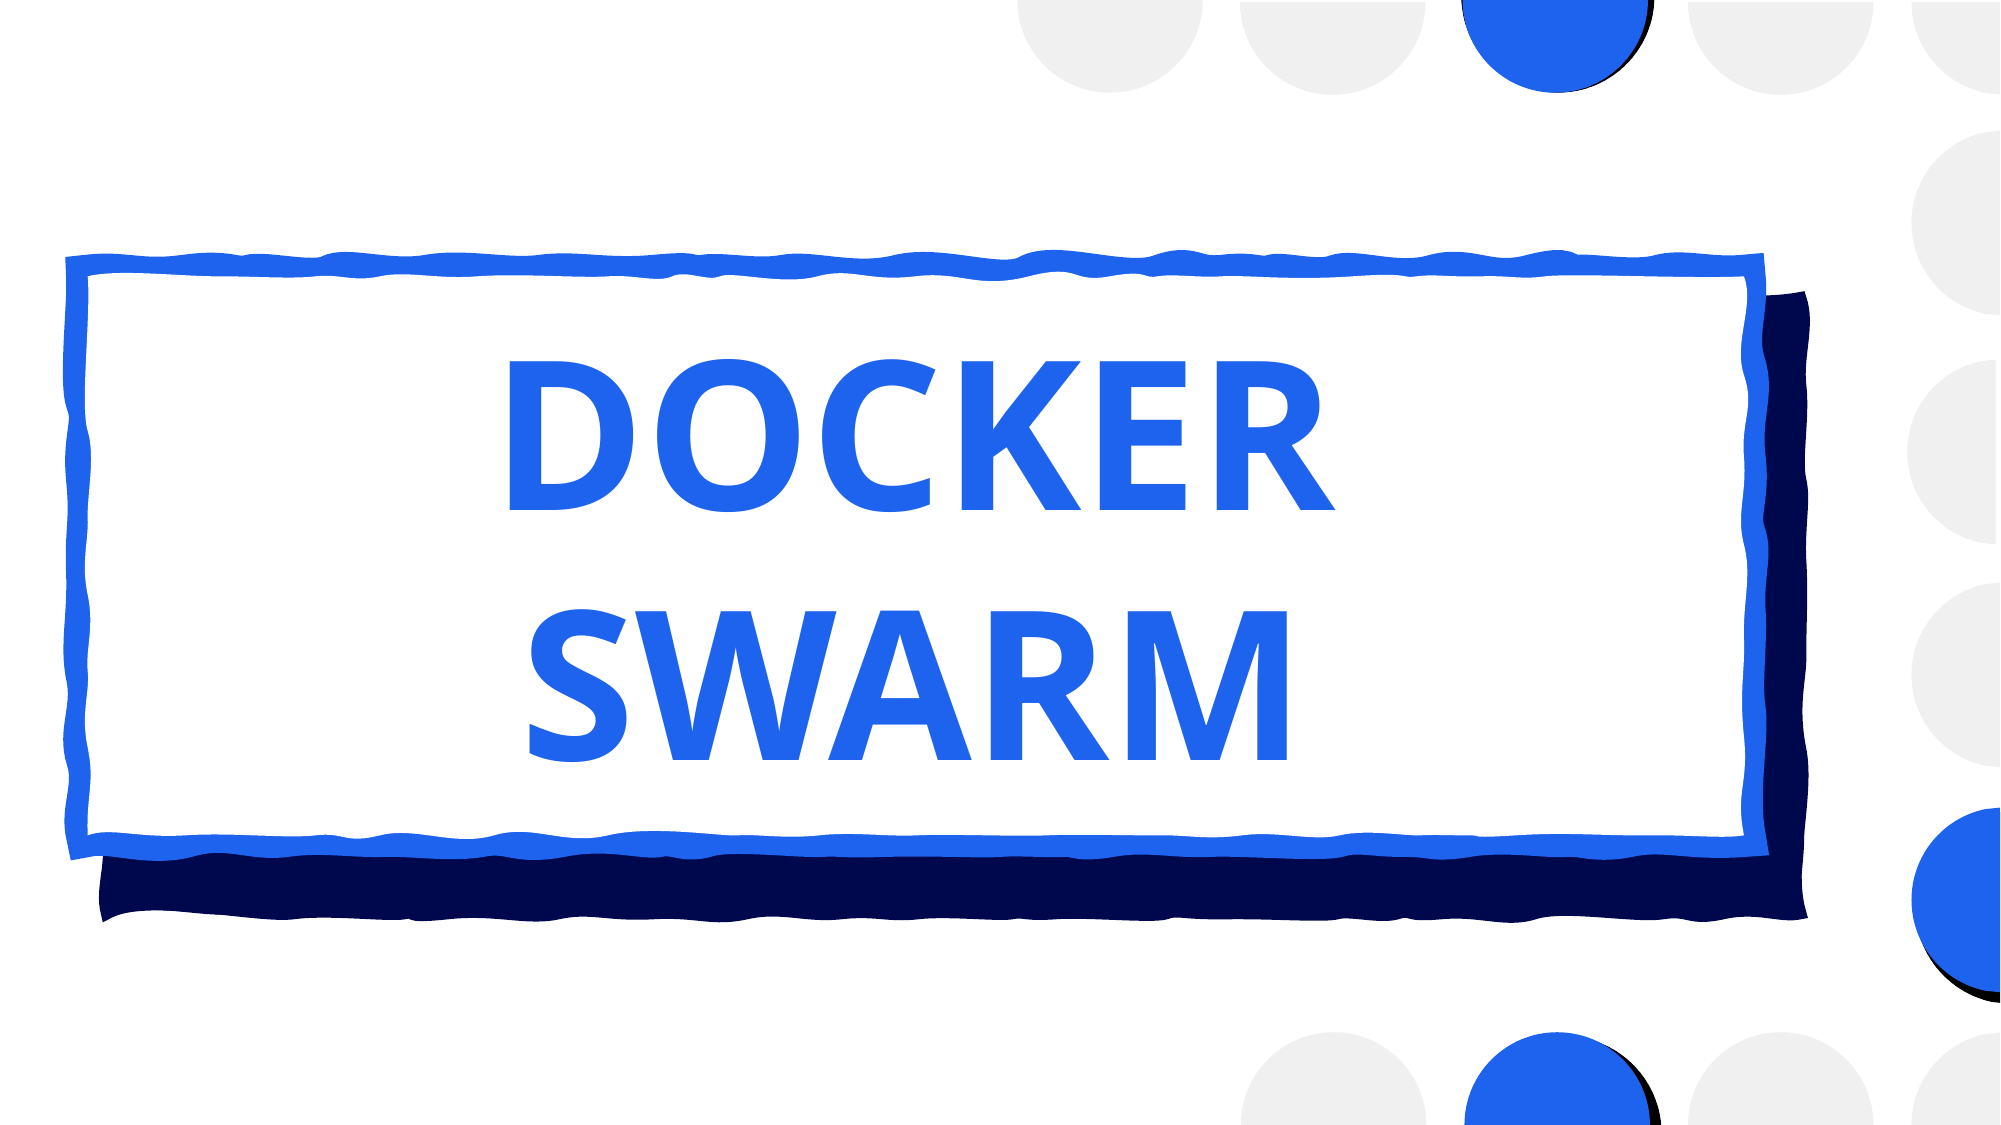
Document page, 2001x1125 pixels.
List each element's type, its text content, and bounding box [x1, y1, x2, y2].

text_box [83, 270, 1749, 841]
title Docker Swarm [107, 298, 1720, 807]
text_box [104, 297, 1805, 918]
